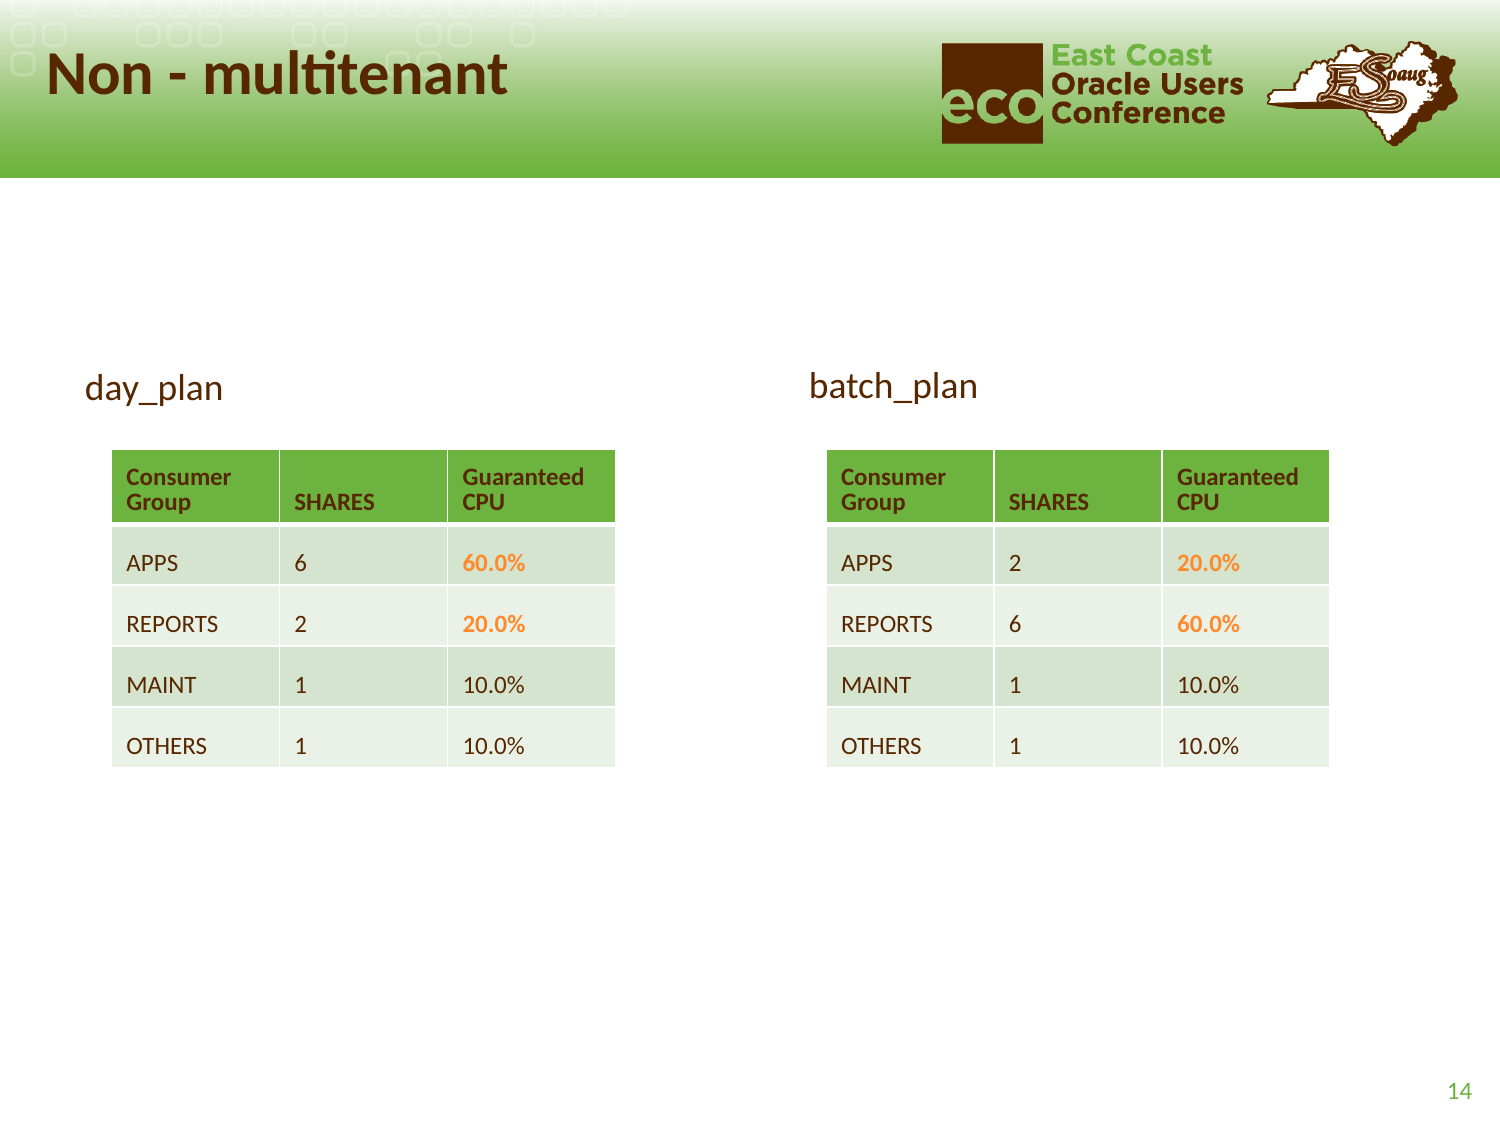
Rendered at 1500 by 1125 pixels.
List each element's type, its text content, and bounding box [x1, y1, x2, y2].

table_header SHARES [995, 450, 1161, 522]
slide_number 14 [1395, 1059, 1488, 1120]
table_cell 1 [280, 647, 447, 706]
text_box day_plan [70, 355, 239, 416]
table_cell APPS [827, 527, 993, 584]
title Non - multitenant [31, 24, 1017, 159]
table_cell 1 [280, 708, 447, 767]
table_header SHARES [280, 450, 447, 522]
table_cell 10.0% [448, 708, 615, 767]
table_cell REPORTS [112, 586, 279, 645]
table_cell 20.0% [448, 586, 615, 645]
table_cell REPORTS [827, 586, 993, 645]
table_cell 60.0% [448, 527, 615, 584]
table_cell 1 [995, 708, 1161, 767]
table_cell 10.0% [1163, 708, 1329, 767]
table_cell OTHERS [112, 708, 279, 767]
table_cell 6 [280, 527, 447, 584]
table_cell 10.0% [448, 647, 615, 706]
table_header Guaranteed CPU [448, 450, 615, 522]
table_cell 60.0% [1163, 586, 1329, 645]
table_cell 2 [995, 527, 1161, 584]
table_cell MAINT [112, 647, 279, 706]
table_cell 2 [280, 586, 447, 645]
picture [0, 0, 1500, 1125]
table_cell MAINT [827, 647, 993, 706]
table_header Consumer Group [827, 450, 993, 522]
table_cell APPS [112, 527, 279, 584]
table_cell 6 [995, 586, 1161, 645]
table_header Guaranteed CPU [1163, 450, 1329, 522]
table_cell 1 [995, 647, 1161, 706]
table_cell 20.0% [1163, 527, 1329, 584]
table_cell OTHERS [827, 708, 993, 767]
text_box batch_plan [794, 353, 994, 414]
table_cell 10.0% [1163, 647, 1329, 706]
table_header Consumer Group [112, 450, 279, 522]
